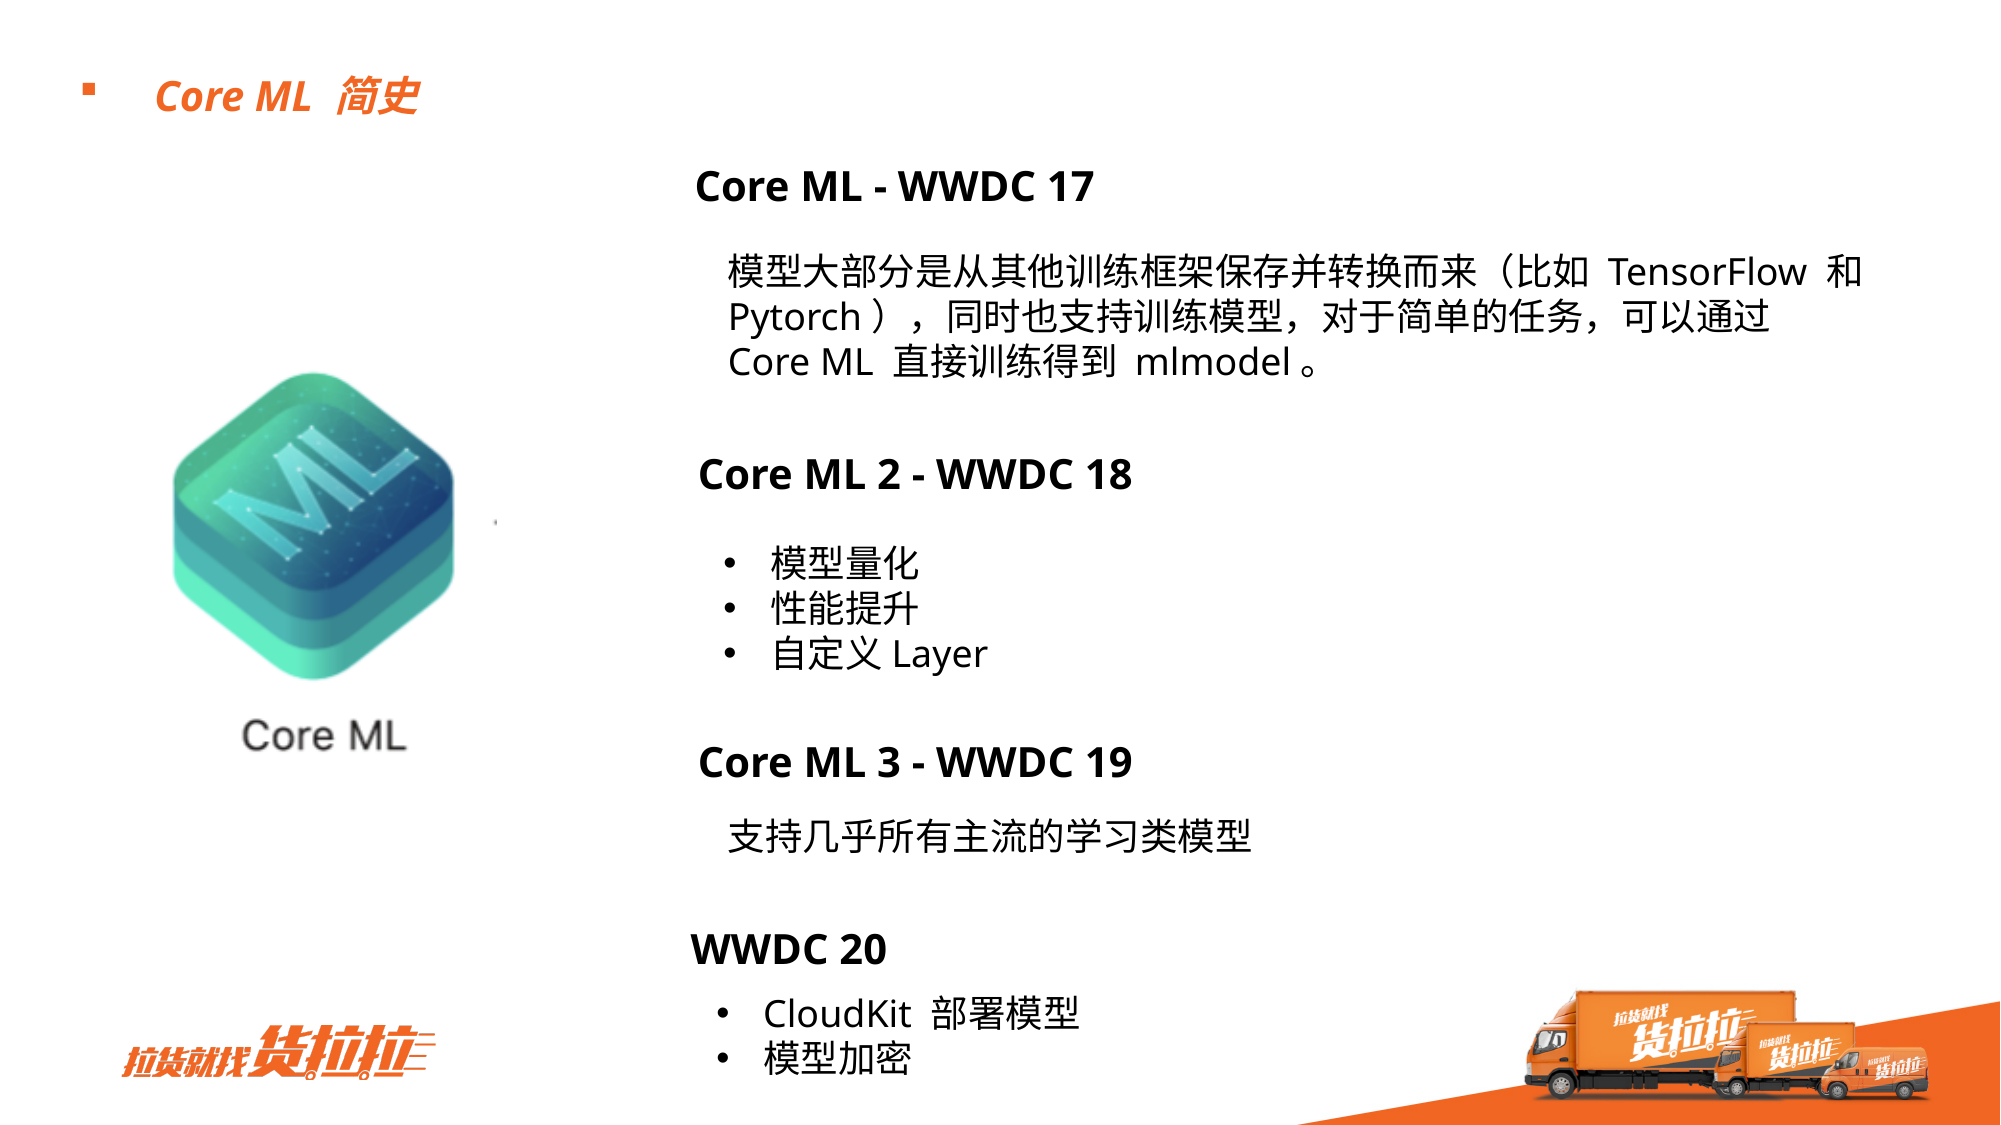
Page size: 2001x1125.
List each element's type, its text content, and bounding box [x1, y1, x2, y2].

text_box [673, 440, 1158, 684]
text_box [673, 728, 1269, 867]
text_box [673, 152, 1880, 392]
picture [0, 0, 2000, 1125]
text_box Core ML 简史 [64, 62, 1931, 128]
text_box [673, 914, 1094, 1089]
